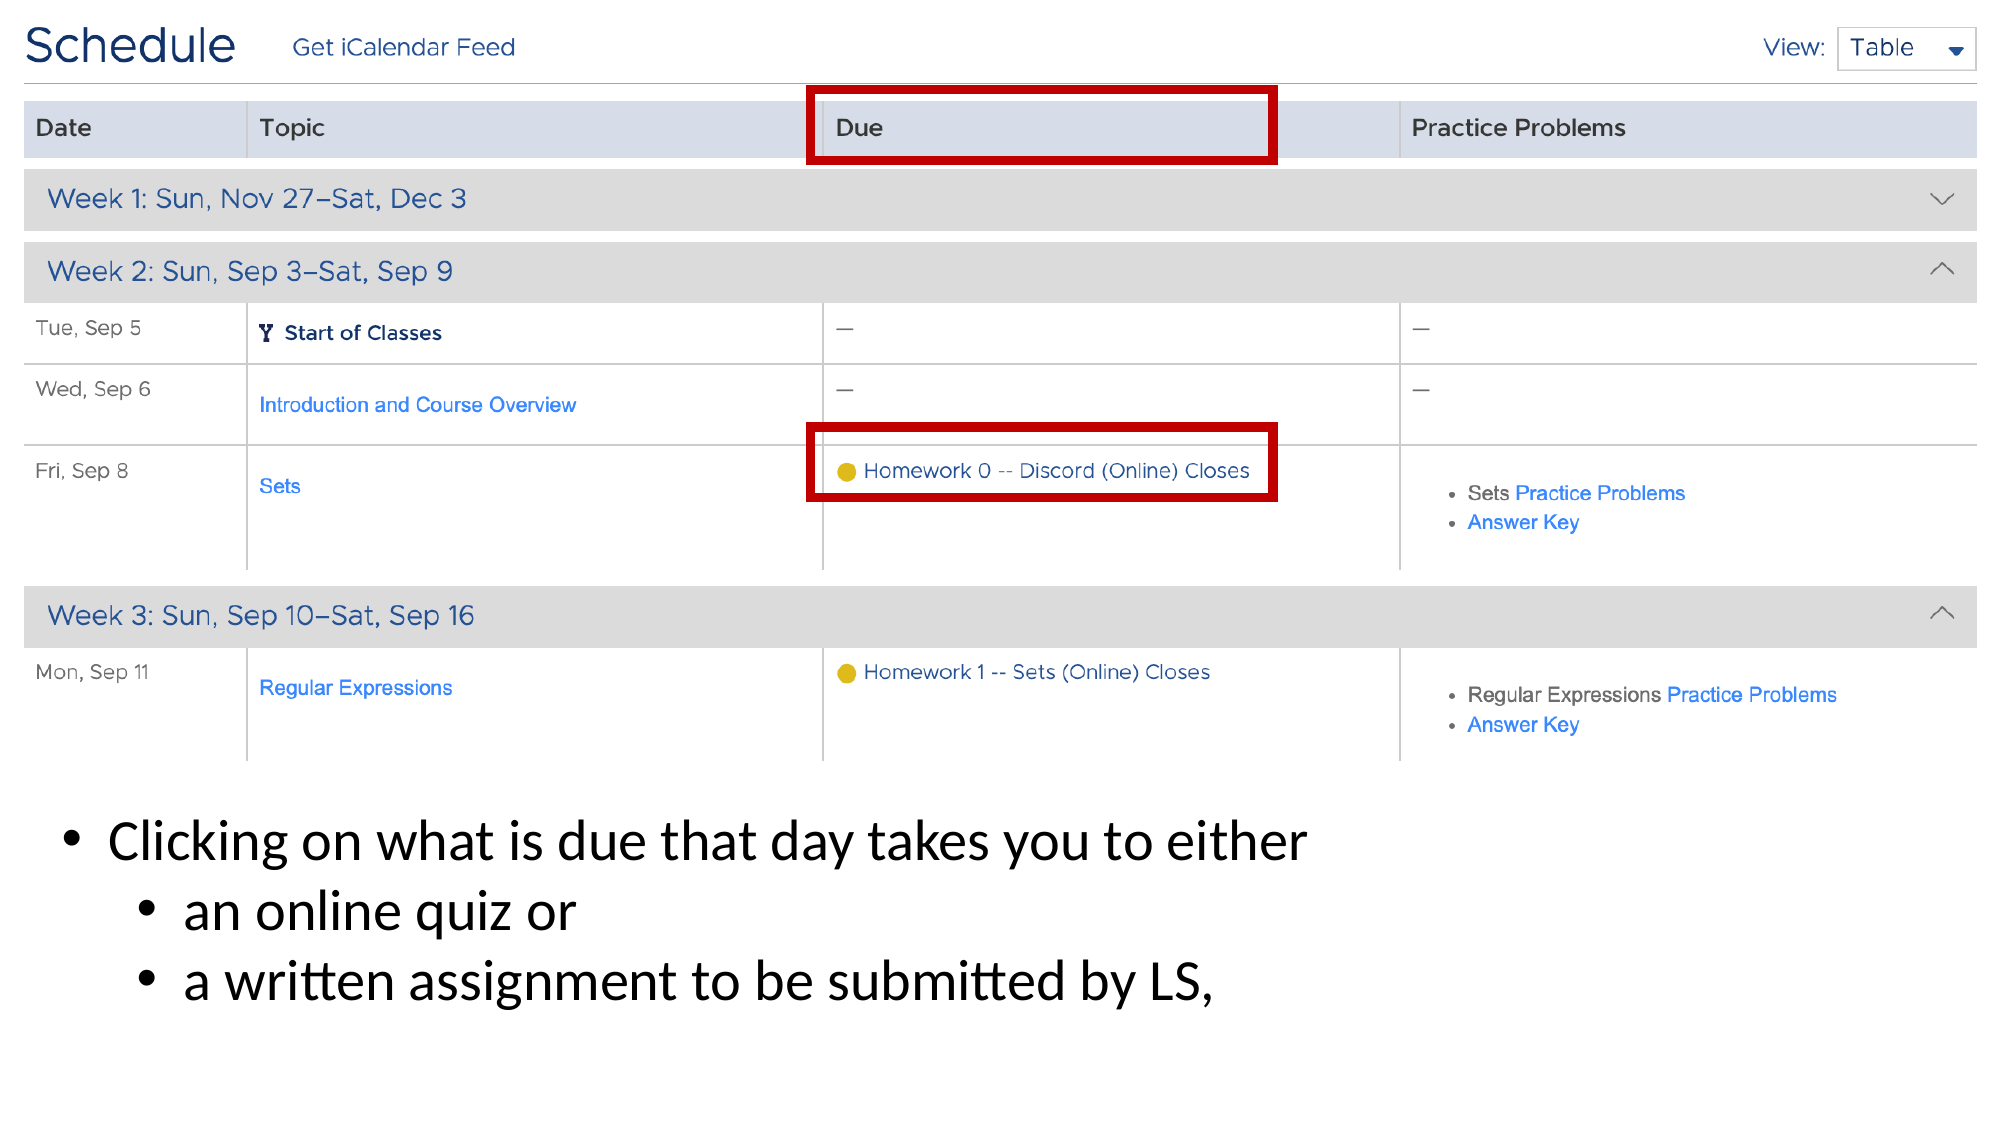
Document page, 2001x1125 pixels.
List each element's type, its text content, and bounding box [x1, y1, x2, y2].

text_box Clicking on what is due that day takes you to either an online quiz or a written assignment to be submitted by LS, [46, 794, 1765, 1020]
picture [0, 0, 1995, 761]
